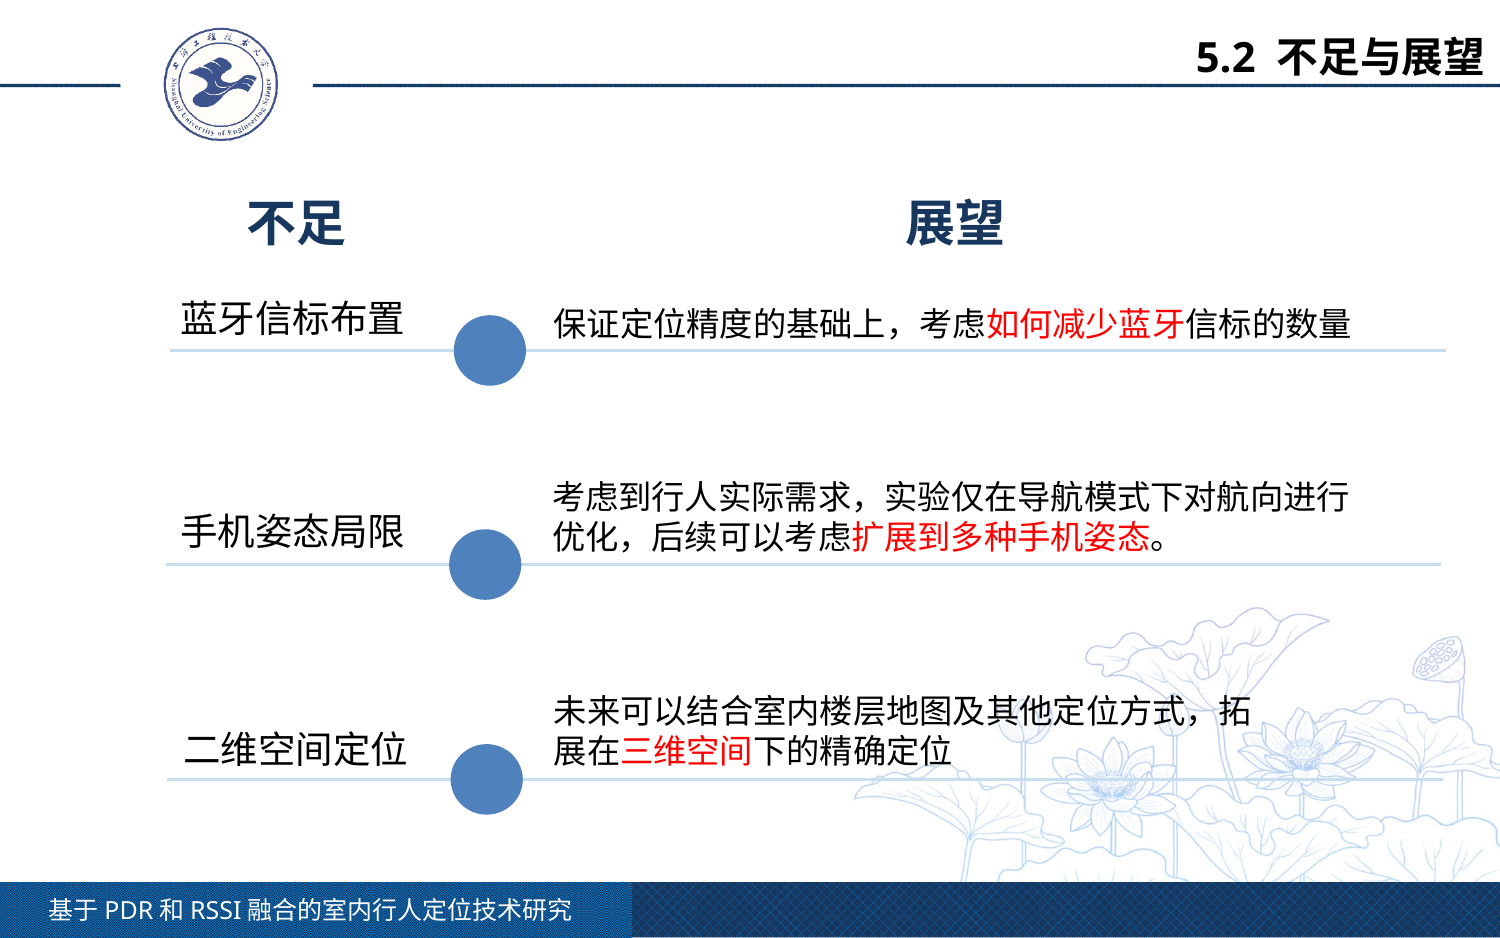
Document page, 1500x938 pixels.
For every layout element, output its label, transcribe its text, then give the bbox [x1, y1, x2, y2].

text_box [448, 573, 523, 602]
text_box 未来可以结合室内楼层地图及其他定位方式，拓展在三维空间下的精确定位 [539, 682, 1295, 778]
text_box [449, 788, 524, 817]
text_box 手机姿态局限 [165, 500, 535, 561]
text_box [448, 742, 525, 778]
text_box [452, 359, 528, 388]
text_box 不足 [232, 184, 474, 260]
text_box 展望 [890, 184, 1295, 260]
text_box 二维空间定位 [168, 718, 538, 778]
text_box 5.2 不足与展望 [537, 23, 1500, 89]
text_box [447, 527, 524, 563]
text_box 保证定位精度的基础上，考虑如何减少蓝牙信标的数量 [539, 296, 1390, 349]
text_box 蓝牙信标布置 [165, 287, 535, 348]
text_box 考虑到行人实际需求，实验仅在导航模式下对航向进行优化，后续可以考虑扩展到多种手机姿态。 [537, 468, 1388, 563]
picture [0, 0, 1500, 938]
